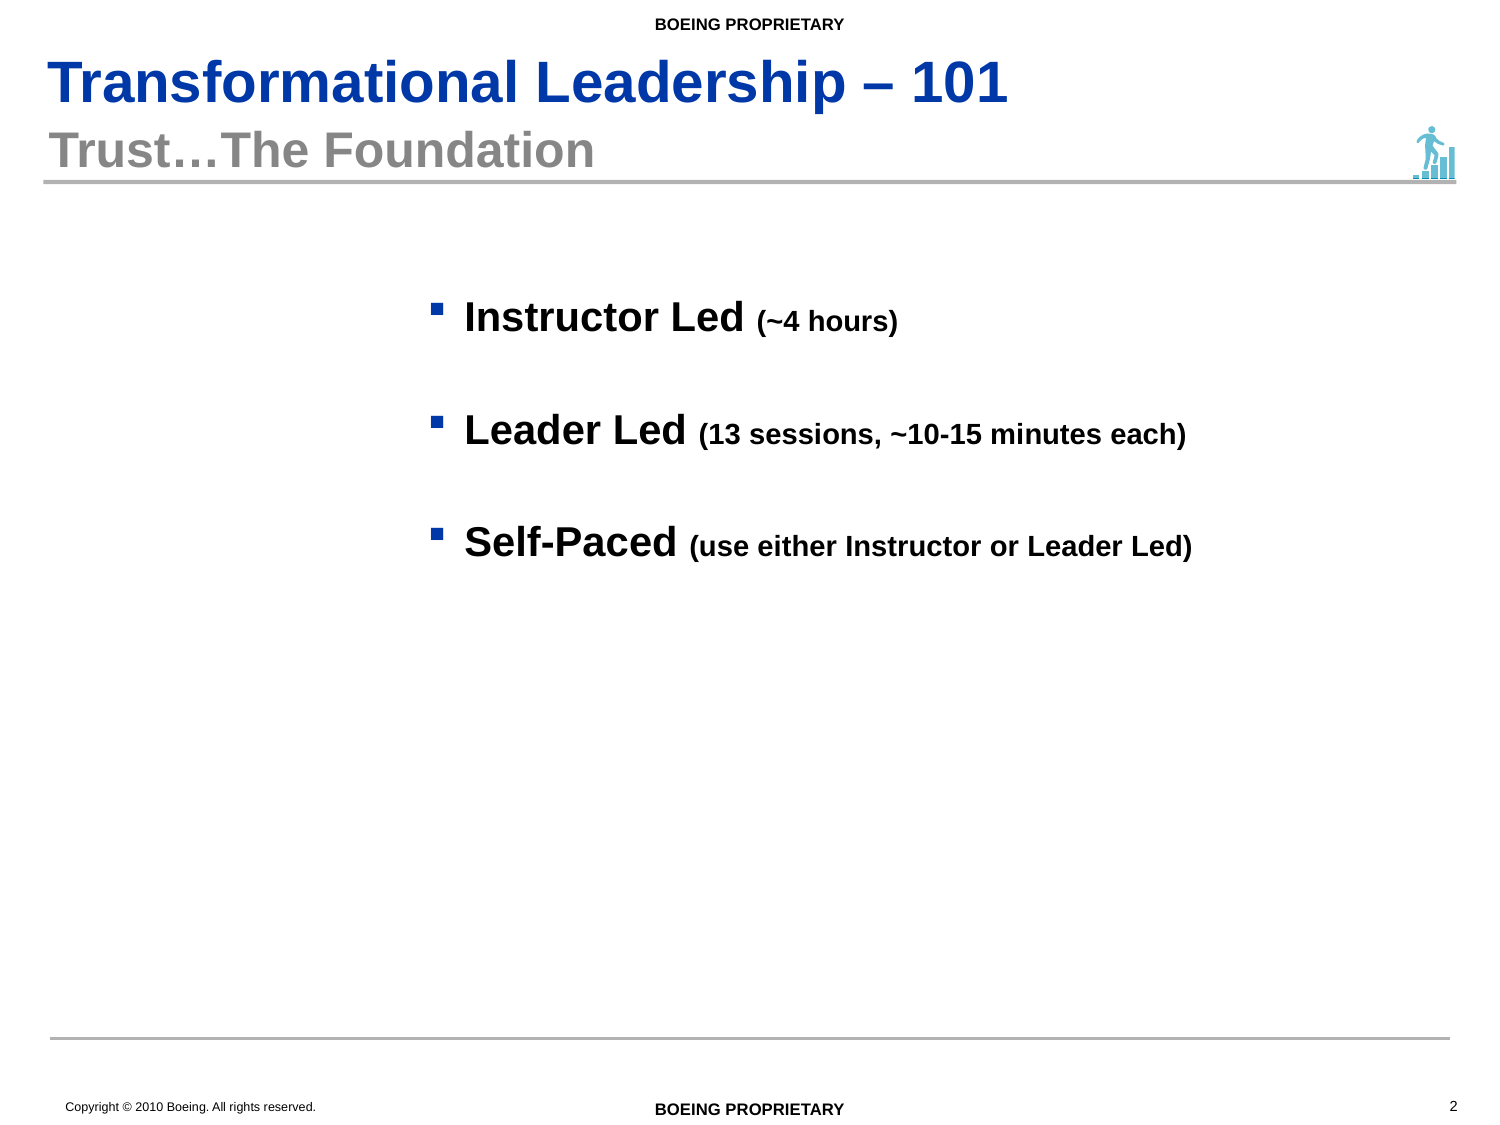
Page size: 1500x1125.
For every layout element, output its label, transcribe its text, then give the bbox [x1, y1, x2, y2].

slide_number 2 [1048, 1087, 1459, 1124]
list Instructor Led (~4 hours) Leader Led (13 sessions, ~10-15 minutes each) Self-Paced (use either Instructor or Leader Led) [37, 232, 1451, 538]
title Trust…The Foundation [0, 106, 1500, 181]
